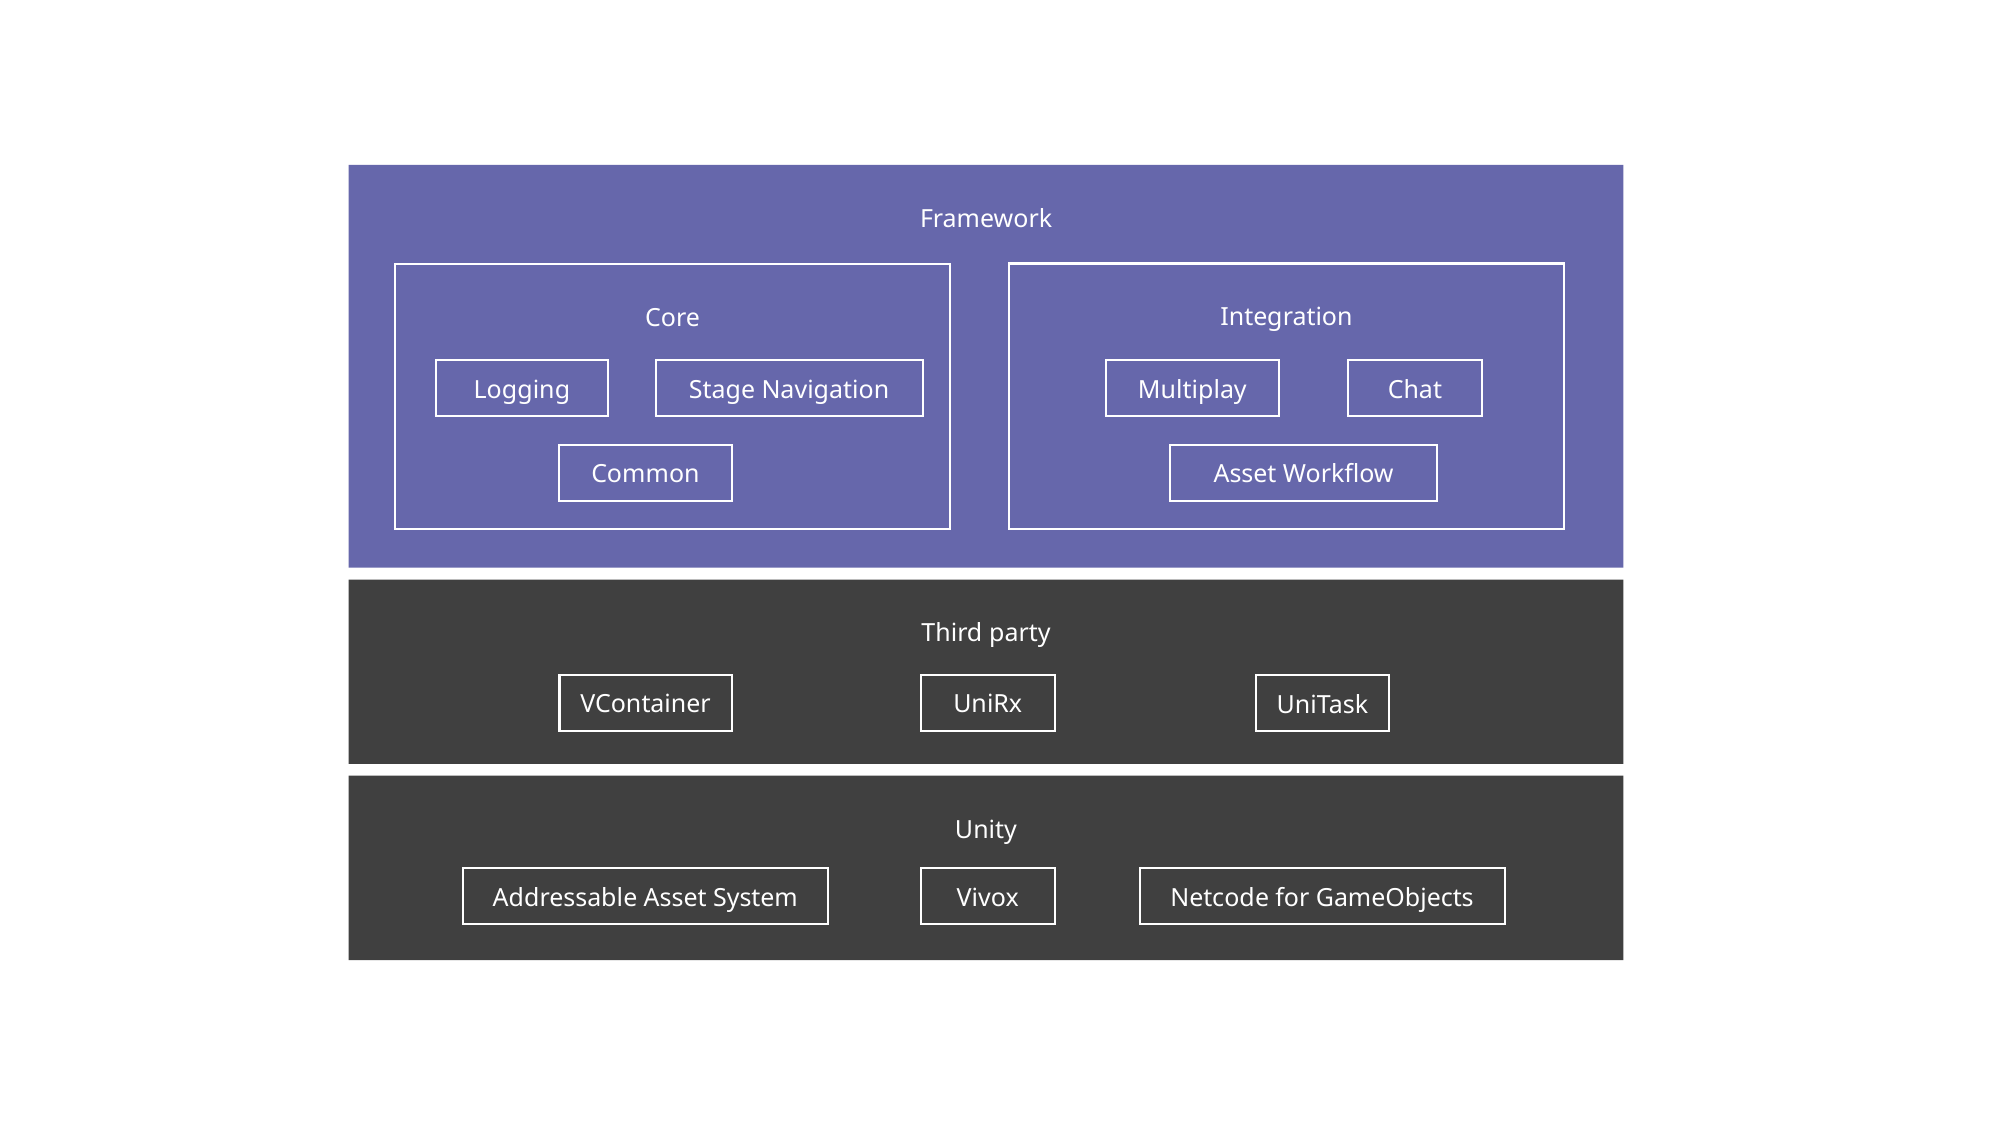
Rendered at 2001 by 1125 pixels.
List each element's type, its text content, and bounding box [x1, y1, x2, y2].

text_box Stage Navigation [655, 359, 924, 417]
text_box Addressable Asset System [462, 867, 829, 925]
text_box UniRx [920, 674, 1056, 732]
text_box Vivox [920, 867, 1056, 925]
text_box UniTask [1255, 674, 1390, 732]
text_box VContainer [558, 674, 733, 732]
text_box Third party [348, 578, 1624, 765]
text_box Framework [348, 164, 1624, 569]
text_box Integration [1008, 262, 1565, 530]
text_box Logging [435, 359, 609, 417]
text_box Common [558, 444, 733, 502]
text_box Multiplay [1105, 359, 1280, 417]
text_box Netcode for GameObjects [1139, 867, 1506, 925]
text_box Chat [1347, 359, 1483, 417]
text_box Unity [348, 775, 1624, 961]
text_box Core [394, 263, 951, 530]
text_box Asset Workflow [1169, 444, 1438, 502]
